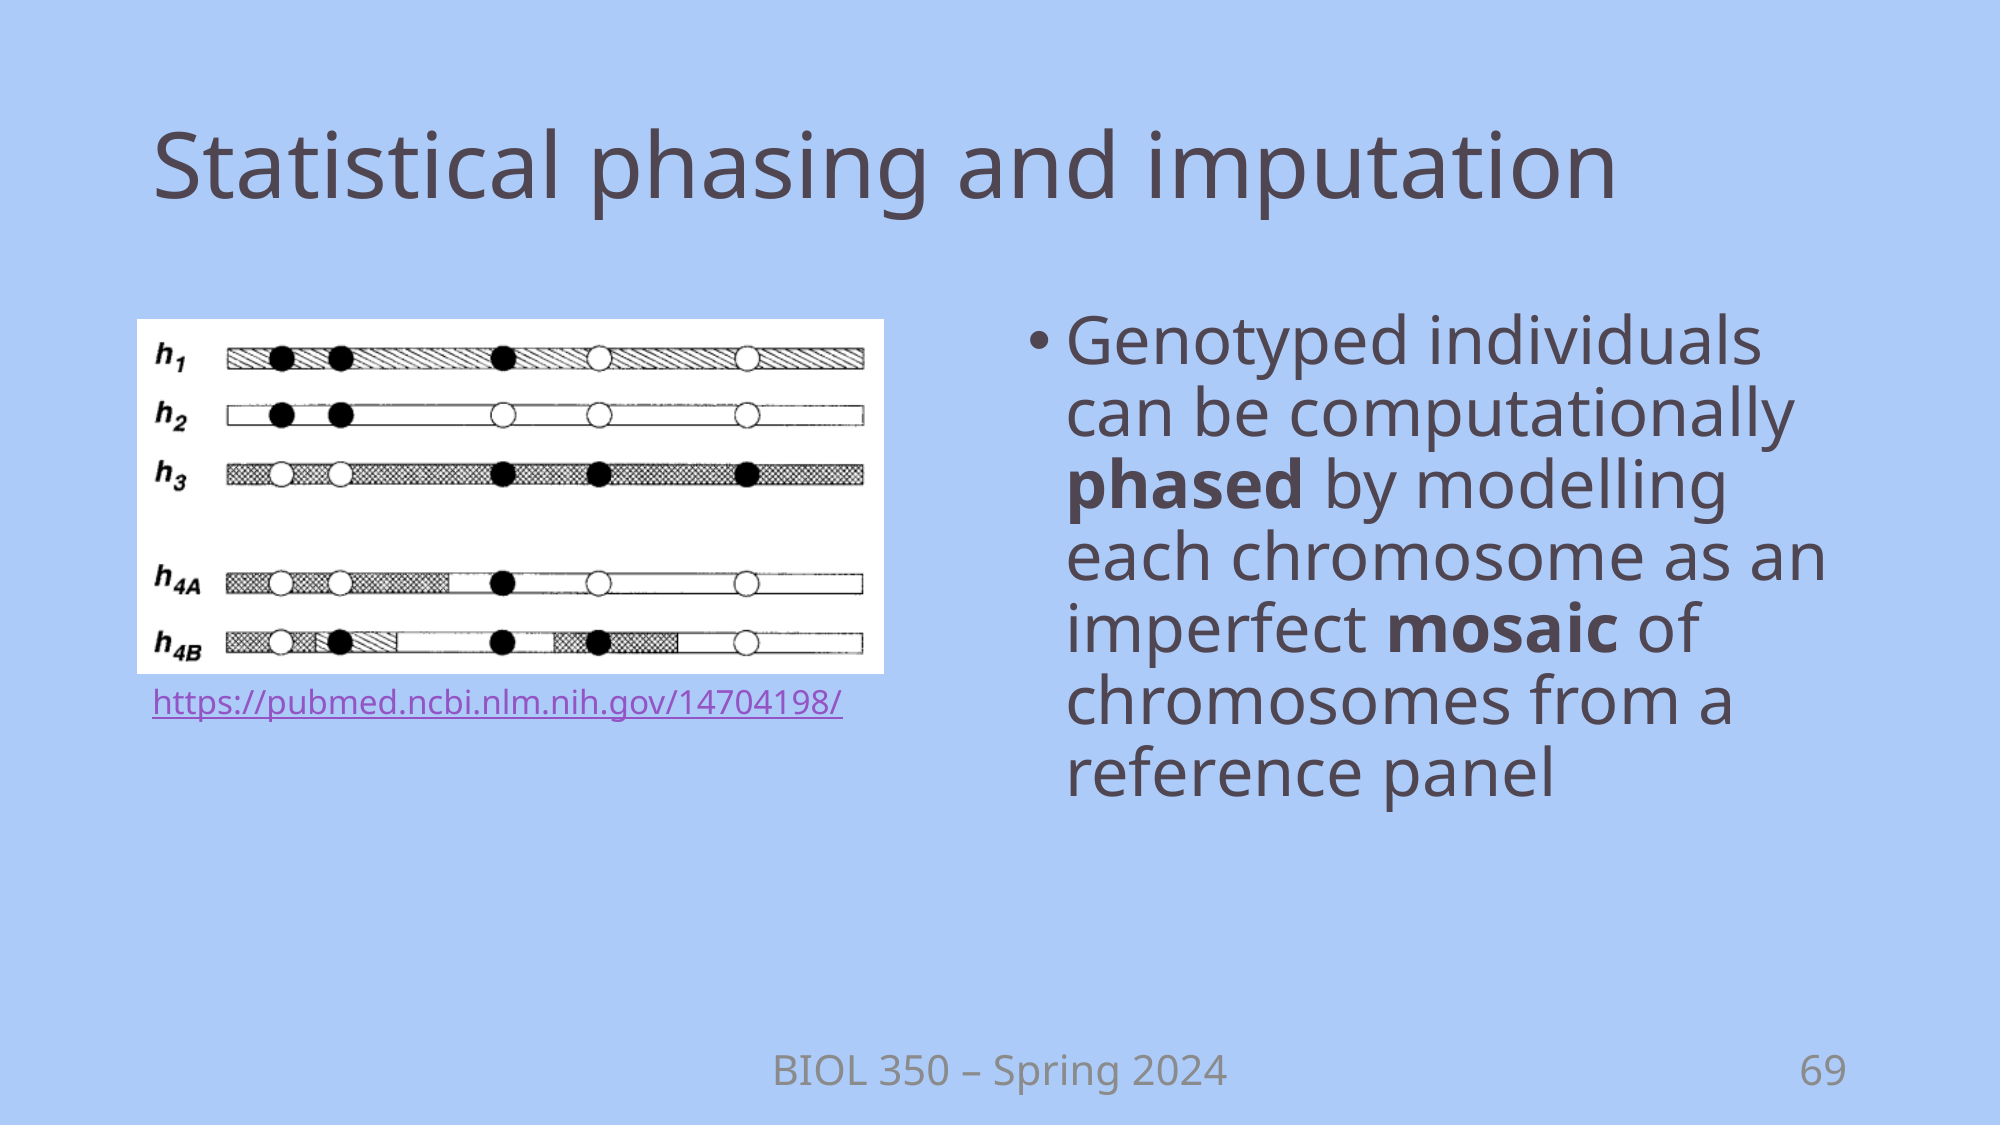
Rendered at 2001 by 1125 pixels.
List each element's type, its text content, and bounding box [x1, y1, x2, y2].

title Statistical phasing and imputation [137, 59, 1863, 278]
text_box https://pubmed.ncbi.nlm.nih.gov/14704198/ [137, 674, 884, 734]
slide_number 69 [1412, 1042, 1863, 1103]
footer BIOL 350 – Spring 2024 [662, 1042, 1338, 1103]
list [137, 319, 884, 674]
list Genotyped individuals can be computationally phased by modelling each chromosome as an imperfect mosaic of chromosomes from a reference panel [1012, 299, 1863, 1014]
